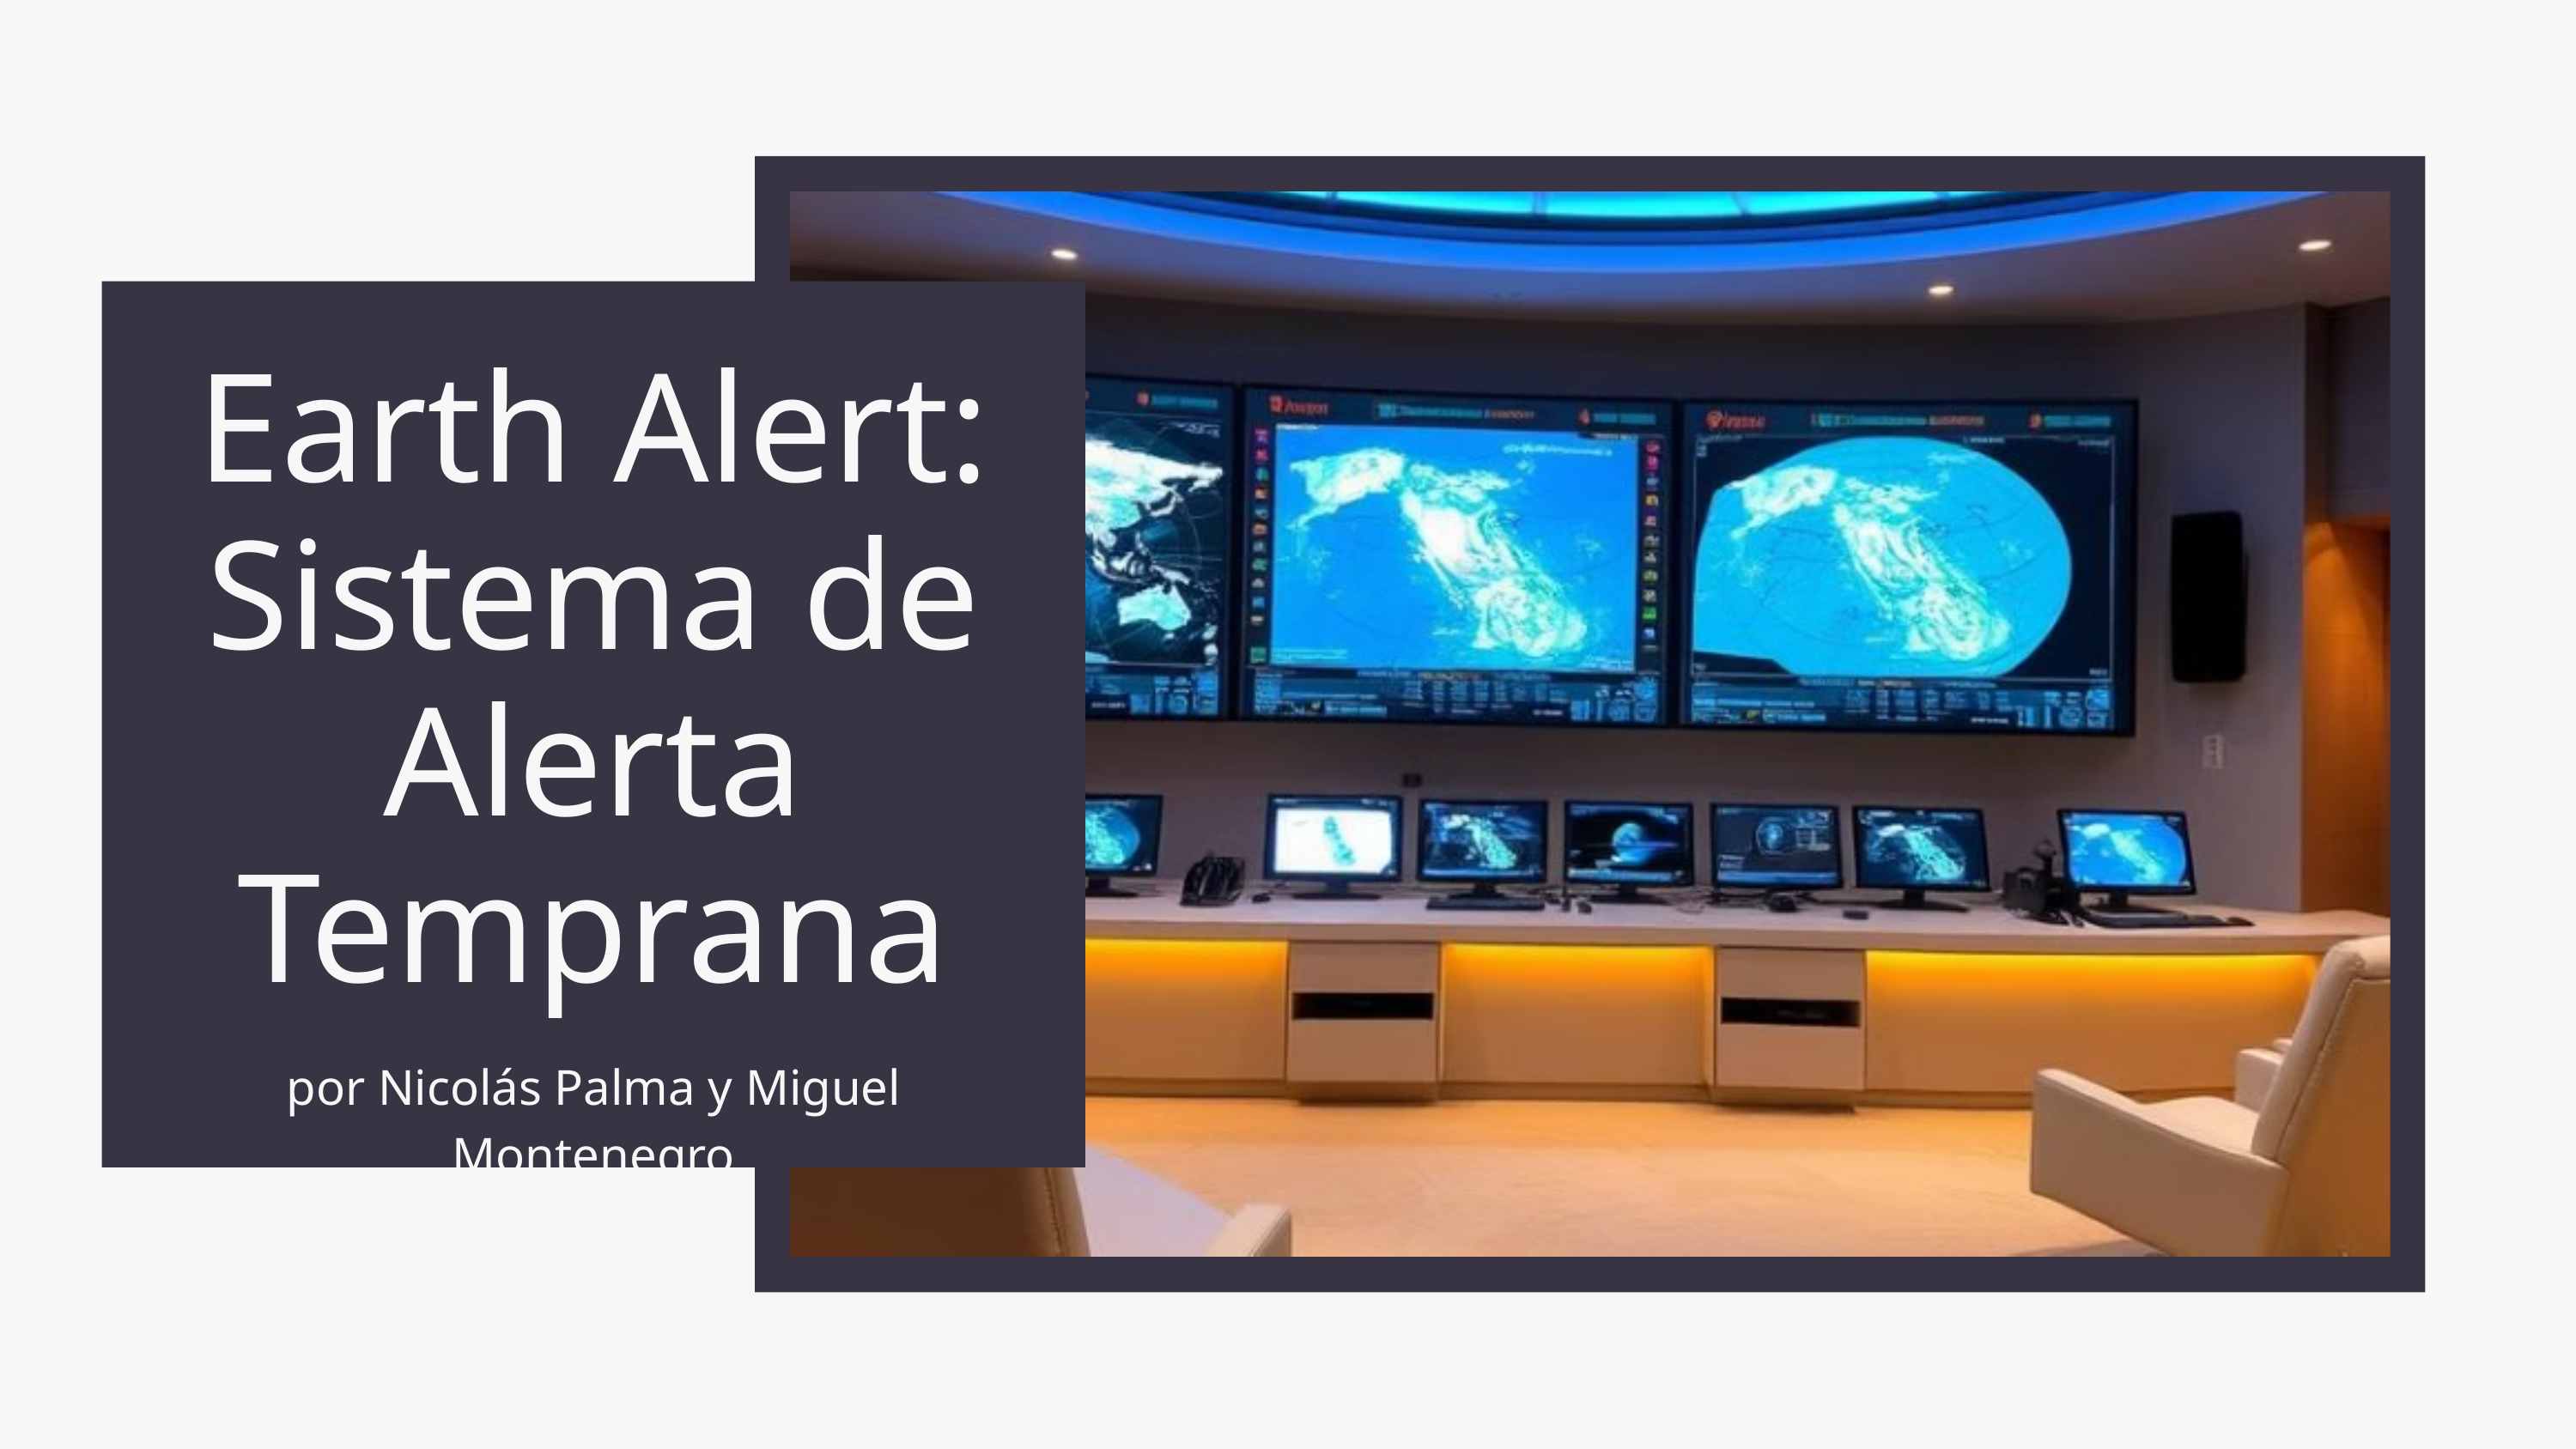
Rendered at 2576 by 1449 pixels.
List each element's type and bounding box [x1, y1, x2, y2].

text_box [0, 0, 2576, 1449]
text_box [101, 281, 1086, 1168]
